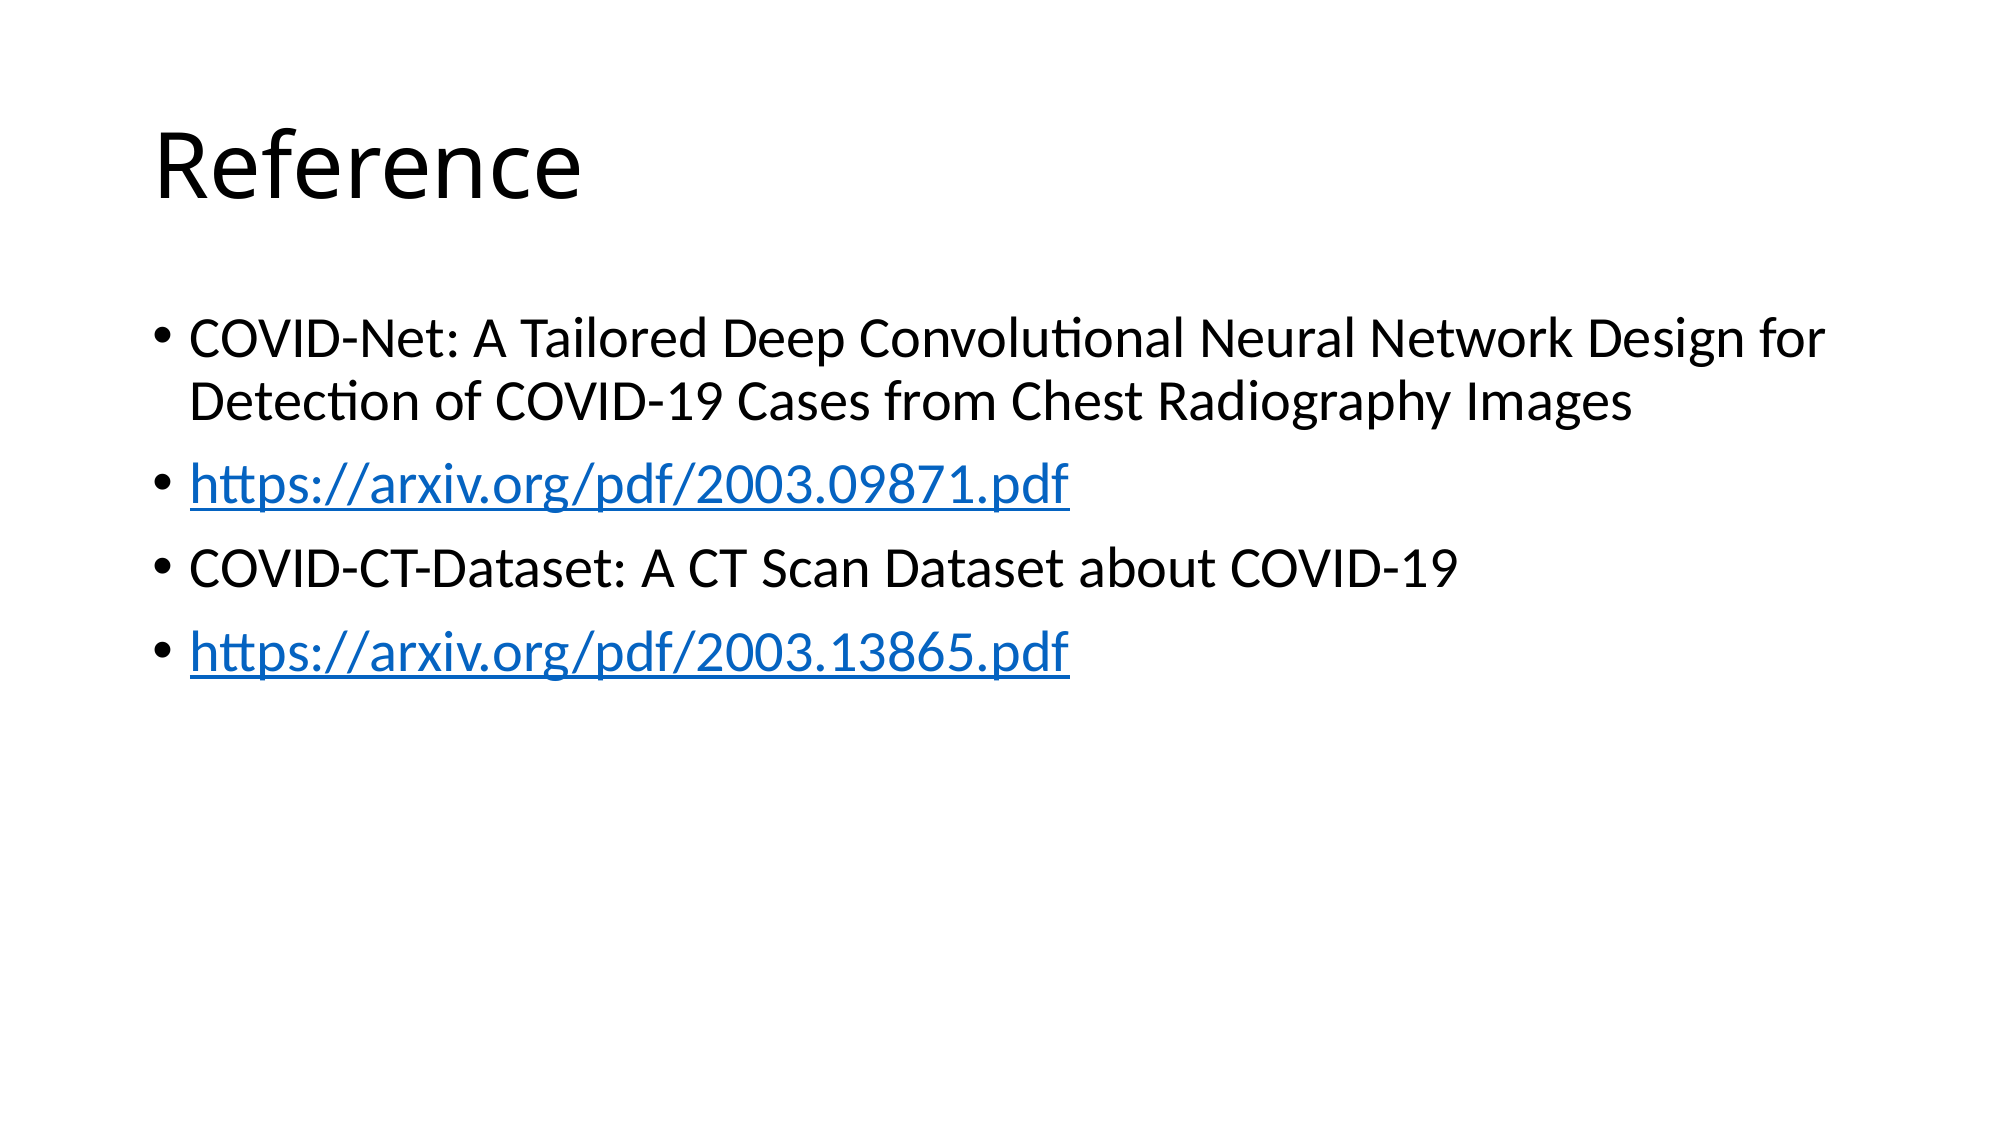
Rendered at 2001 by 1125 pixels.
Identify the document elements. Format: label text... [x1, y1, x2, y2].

title Reference [137, 59, 1863, 278]
list COVID-Net: A Tailored Deep Convolutional Neural Network Design for Detection of COVID-19 Cases from Chest Radiography Images https://arxiv.org/pdf/2003.09871.pdf COVID-CT-Dataset: A CT Scan Dataset about COVID-19 https://arxiv.org/pdf/2003.13865.pdf [137, 299, 1863, 1014]
